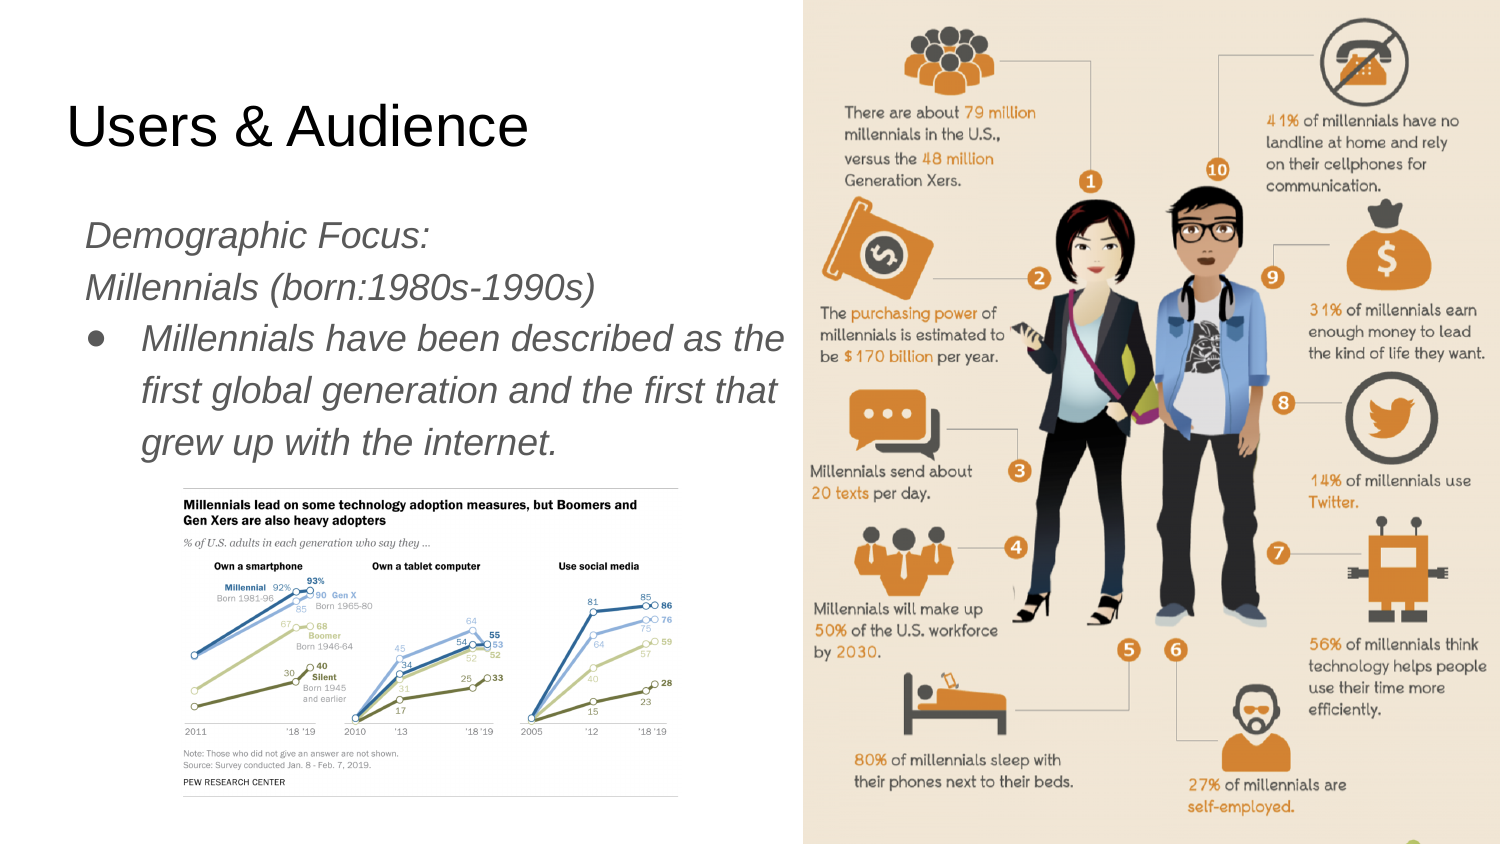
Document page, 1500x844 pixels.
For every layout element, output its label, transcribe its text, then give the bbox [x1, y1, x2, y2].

picture [181, 488, 682, 797]
picture [803, 0, 1500, 844]
title Users & Audience [51, 72, 798, 167]
list Demographic Focus: Millennials (born:1980s-1990s) Millennials have been described as the first global generation and the first that grew up with the internet. [51, 189, 798, 750]
